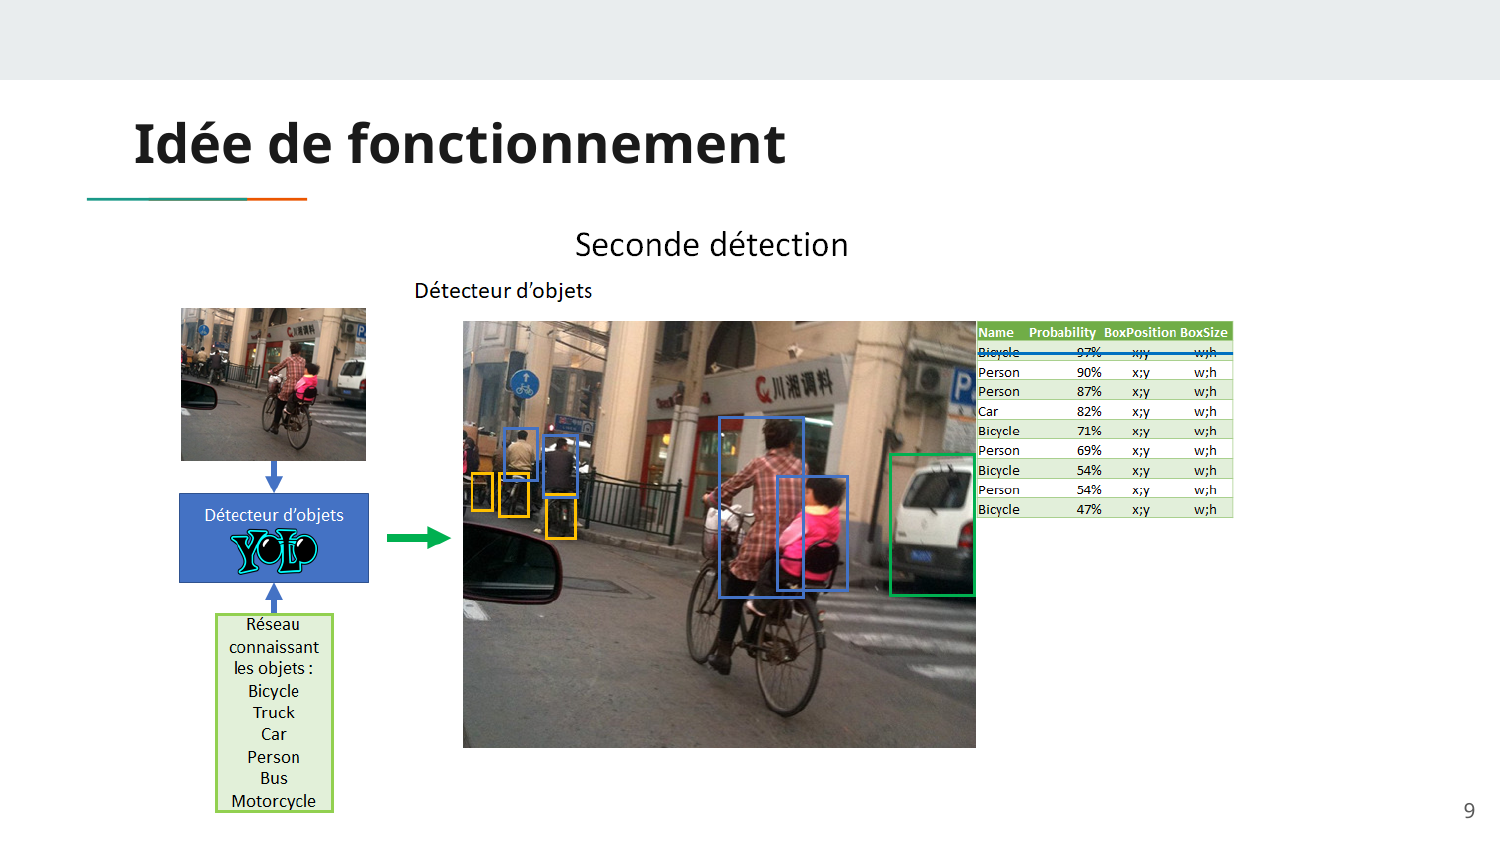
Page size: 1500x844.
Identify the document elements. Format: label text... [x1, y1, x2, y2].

slide_number ‹#› [1400, 779, 1491, 844]
title Idée de fonctionnement [119, 94, 1381, 183]
picture [179, 209, 1234, 824]
